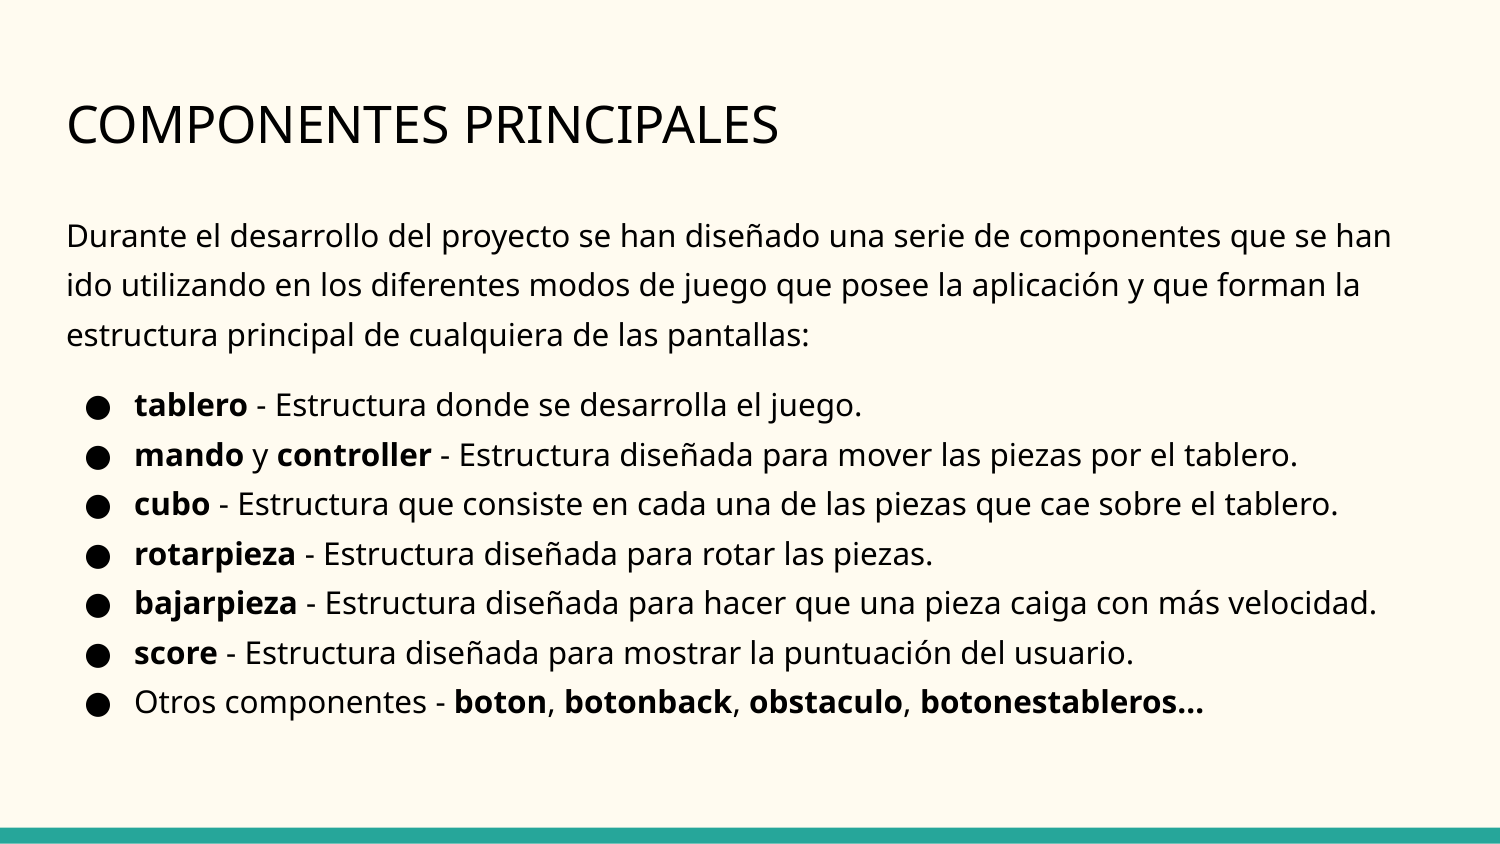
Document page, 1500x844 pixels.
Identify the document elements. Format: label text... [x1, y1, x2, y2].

title COMPONENTES PRINCIPALES [51, 72, 1449, 174]
list Durante el desarrollo del proyecto se han diseñado una serie de componentes que se han ido utilizando en los diferentes modos de juego que posee la aplicación y que forman la estructura principal de cualquiera de las pantallas: tablero - Estructura donde se desarrolla el juego. mando y controller - Estructura diseñada para mover las piezas por el tablero. cubo - Estructura que consiste en cada una de las piezas que cae sobre el tablero. rotarpieza - Estructura diseñada para rotar las piezas. bajarpieza - Estructura diseñada para hacer que una pieza caiga con más velocidad. score - Estructura diseñada para mostrar la puntuación del usuario. Otros componentes - boton, botonback, obstaculo, botonestableros… [51, 192, 1449, 750]
